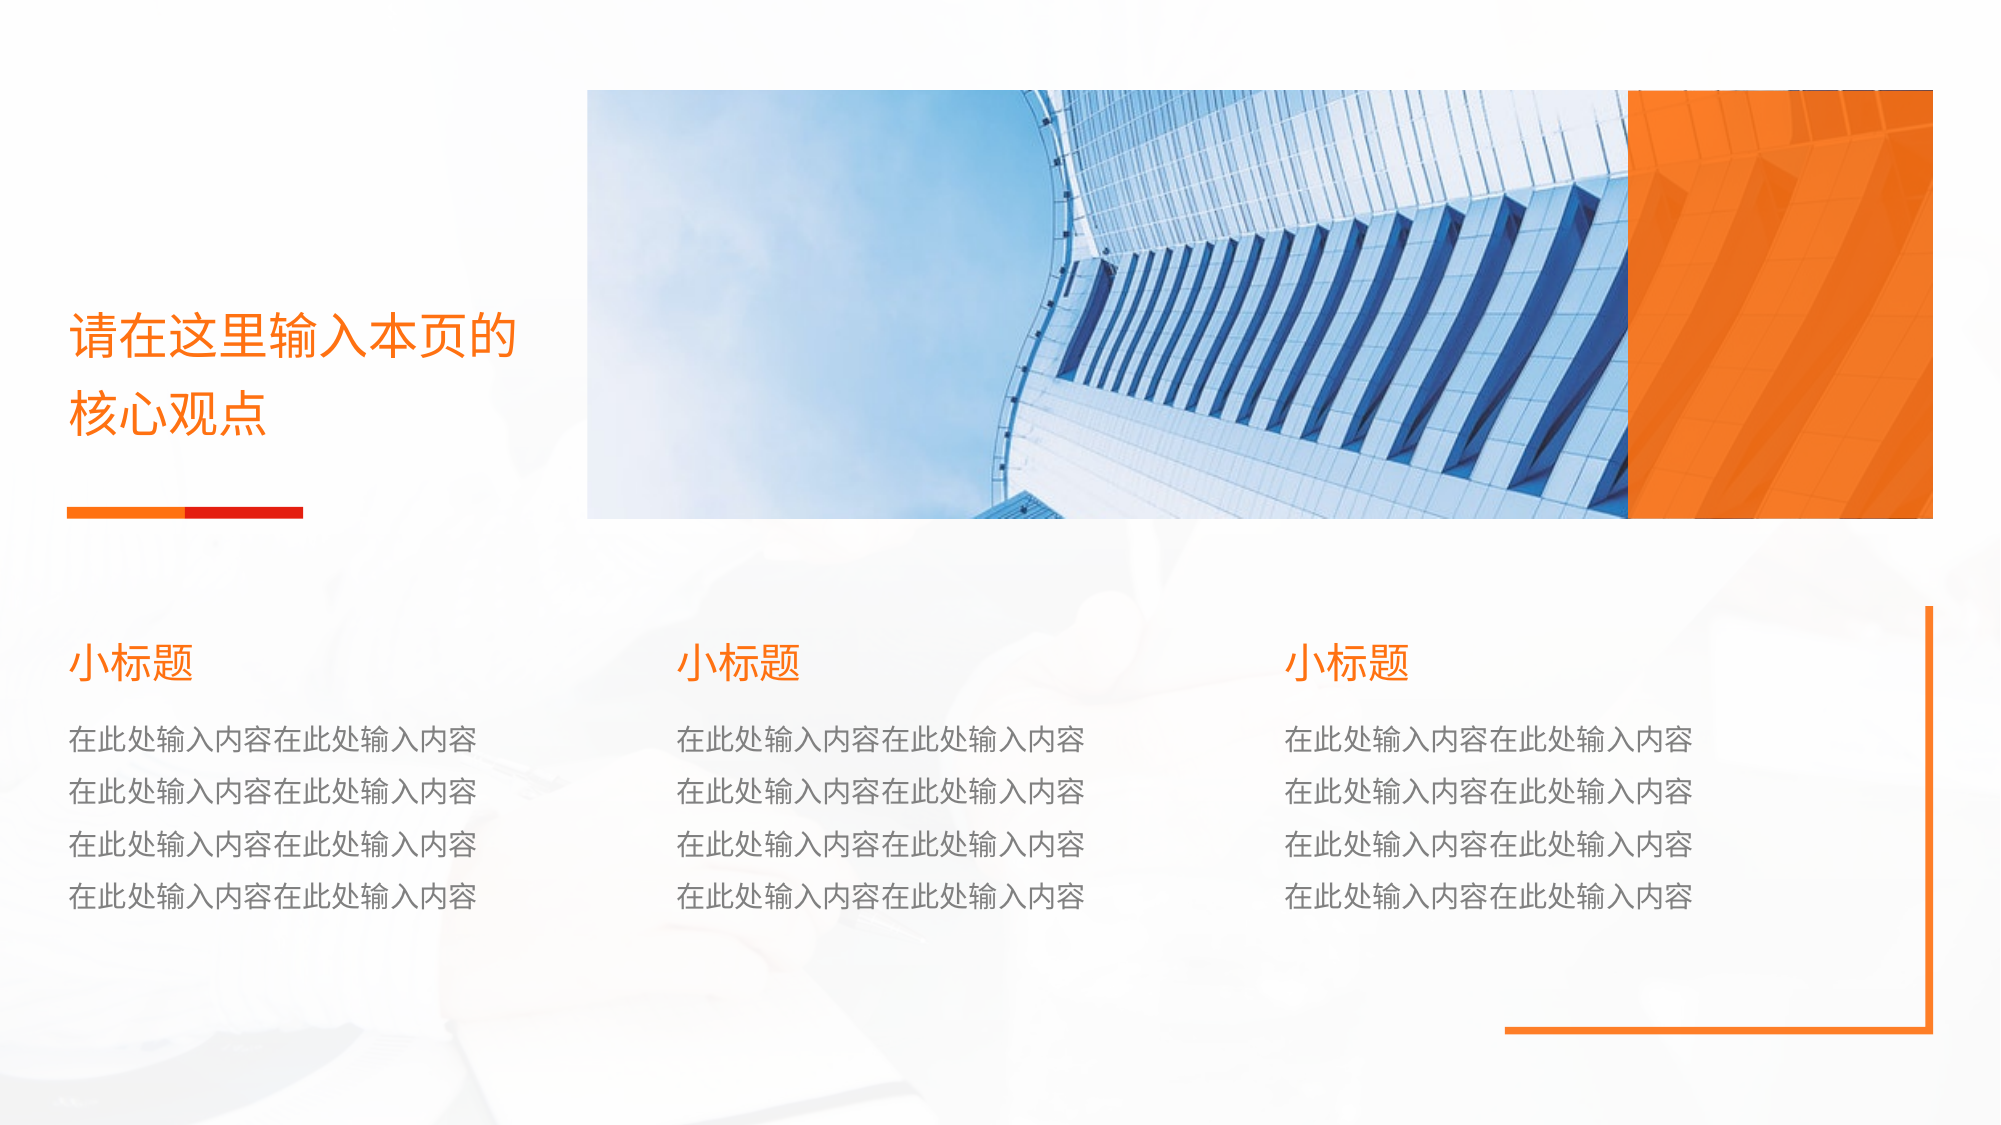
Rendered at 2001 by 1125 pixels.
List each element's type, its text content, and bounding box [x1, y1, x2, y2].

text_box 在此处输入内容在此处输入内容在此处输入内容在此处输入内容在此处输入内容在此处输入内容在此处输入内容在此处输入内容 [53, 696, 514, 921]
text_box [1504, 605, 1934, 1035]
text_box 在此处输入内容在此处输入内容在此处输入内容在此处输入内容在此处输入内容在此处输入内容在此处输入内容在此处输入内容 [1269, 696, 1730, 921]
text_box 小标题 [1269, 614, 1732, 695]
text_box [66, 506, 184, 520]
text_box 小标题 [661, 614, 1124, 695]
text_box 请在这里输入本页的核心观点 [53, 279, 548, 450]
text_box 在此处输入内容在此处输入内容在此处输入内容在此处输入内容在此处输入内容在此处输入内容在此处输入内容在此处输入内容 [661, 696, 1122, 921]
picture [587, 90, 1934, 519]
text_box 小标题 [53, 614, 516, 695]
text_box [184, 506, 304, 520]
